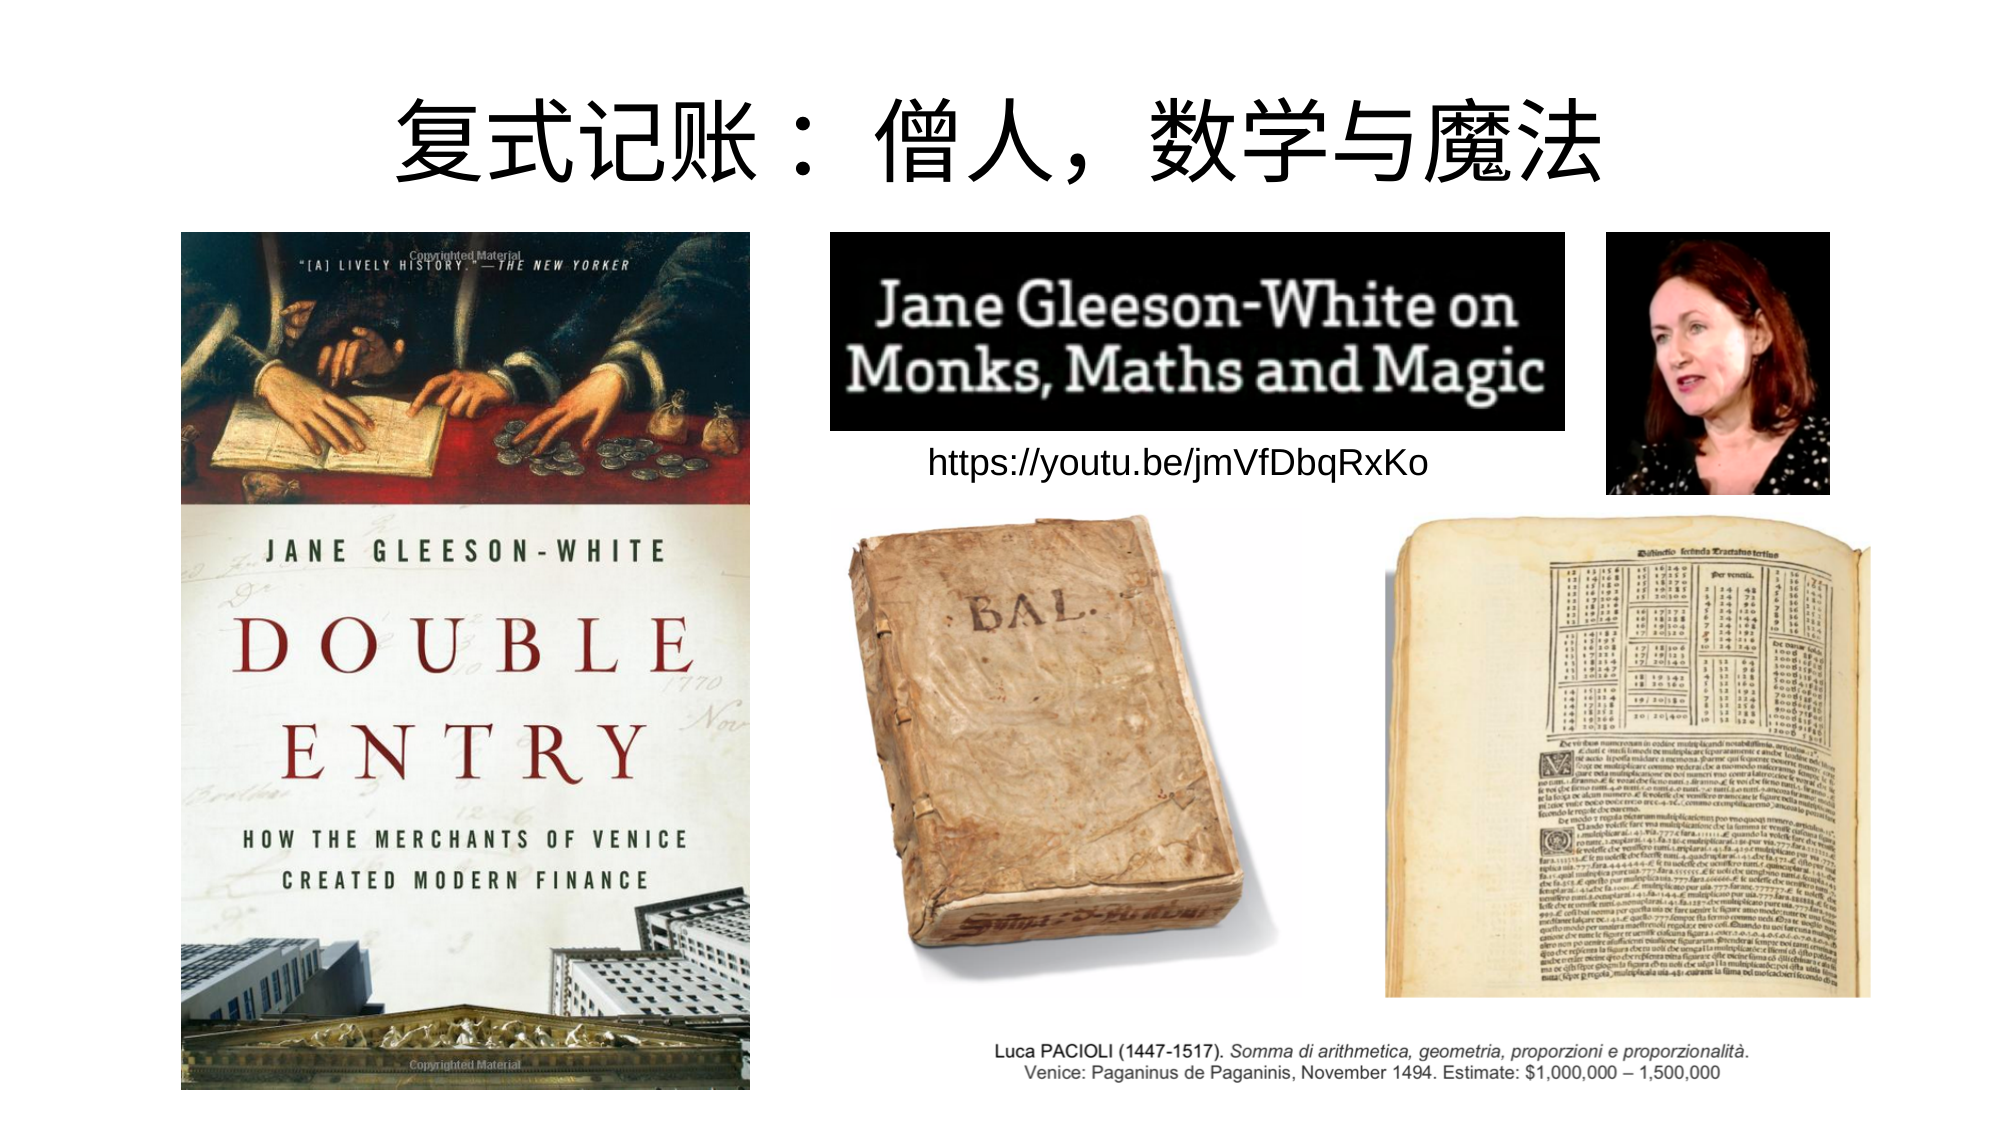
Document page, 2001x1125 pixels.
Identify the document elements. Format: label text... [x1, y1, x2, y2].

picture [830, 232, 1565, 431]
picture [1606, 232, 1830, 495]
title 复式记账 ：僧人，数学与魔法 [99, 45, 1900, 233]
text_box https://youtu.be/jmVfDbqRxKo [912, 439, 1444, 491]
picture [180, 232, 751, 1090]
picture [830, 507, 1901, 1090]
